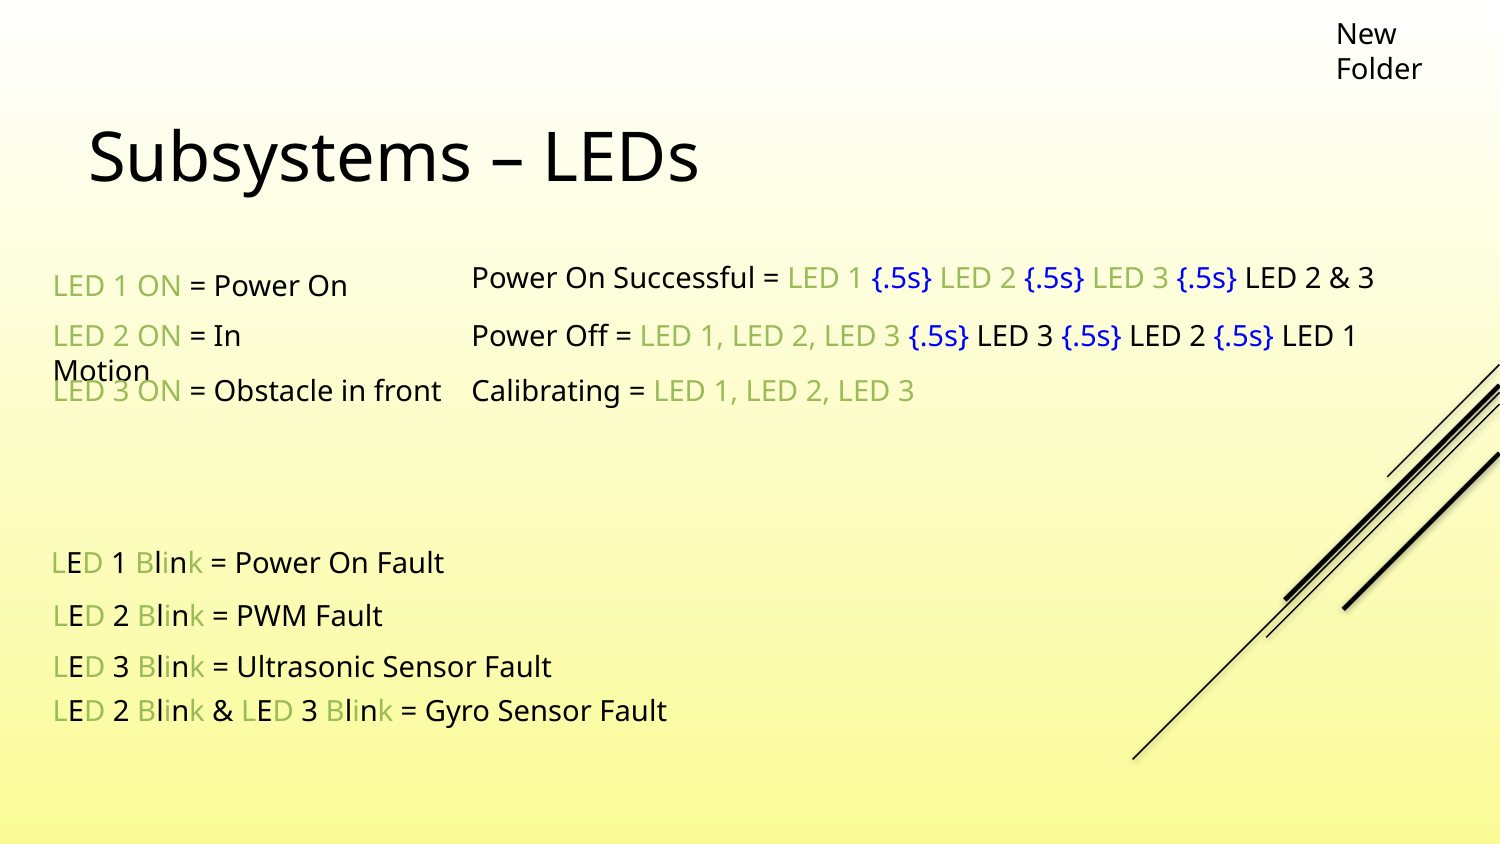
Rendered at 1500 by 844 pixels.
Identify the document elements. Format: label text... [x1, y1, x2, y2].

text_box LED 3 ON = Obstacle in front [37, 356, 456, 417]
title Subsystems – LEDs [88, 66, 1138, 252]
text_box Power On Successful = LED 1 {.5s} LED 2 {.5s} LED 3 {.5s} LED 2 & 3 [456, 244, 1492, 301]
text_box LED 2 Blink & LED 3 Blink = Gyro Sensor Fault [37, 677, 926, 737]
text_box LED 2 ON = In Motion [37, 301, 359, 356]
text_box Calibrating = LED 1, LED 2, LED 3 [456, 356, 997, 417]
text_box LED 1 Blink = Power On Fault [28, 529, 807, 590]
text_box New Folder [1320, 0, 1500, 66]
text_box LED 3 Blink = Ultrasonic Sensor Fault [37, 633, 613, 677]
text_box Power Off = LED 1, LED 2, LED 3 {.5s} LED 3 {.5s} LED 2 {.5s} LED 1 [456, 301, 1492, 362]
text_box LED 2 Blink = PWM Fault [37, 581, 525, 633]
text_box LED 1 ON = Power On [37, 251, 384, 312]
